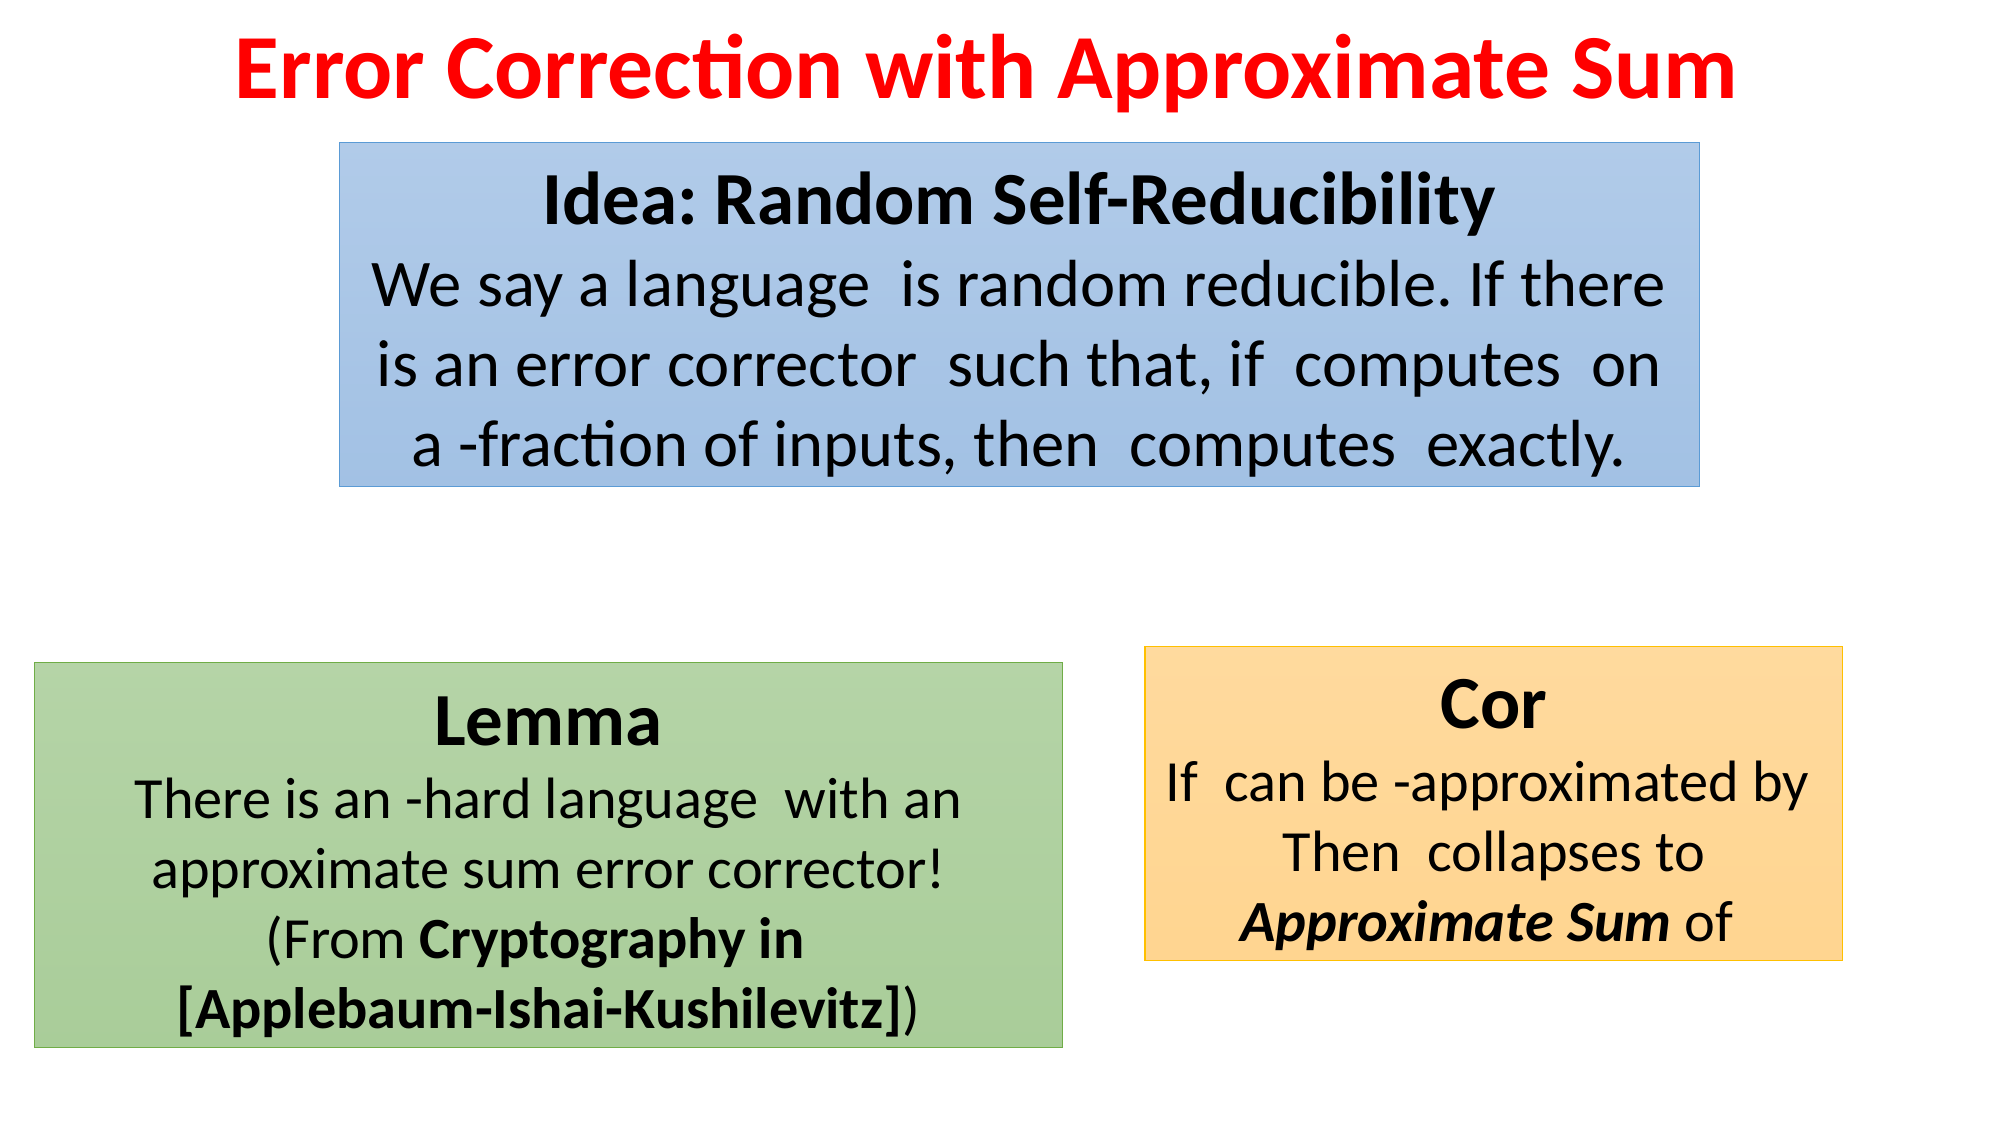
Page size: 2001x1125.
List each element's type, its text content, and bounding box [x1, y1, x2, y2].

text_box Error Correction with Approximate Sum [10, 0, 1965, 137]
